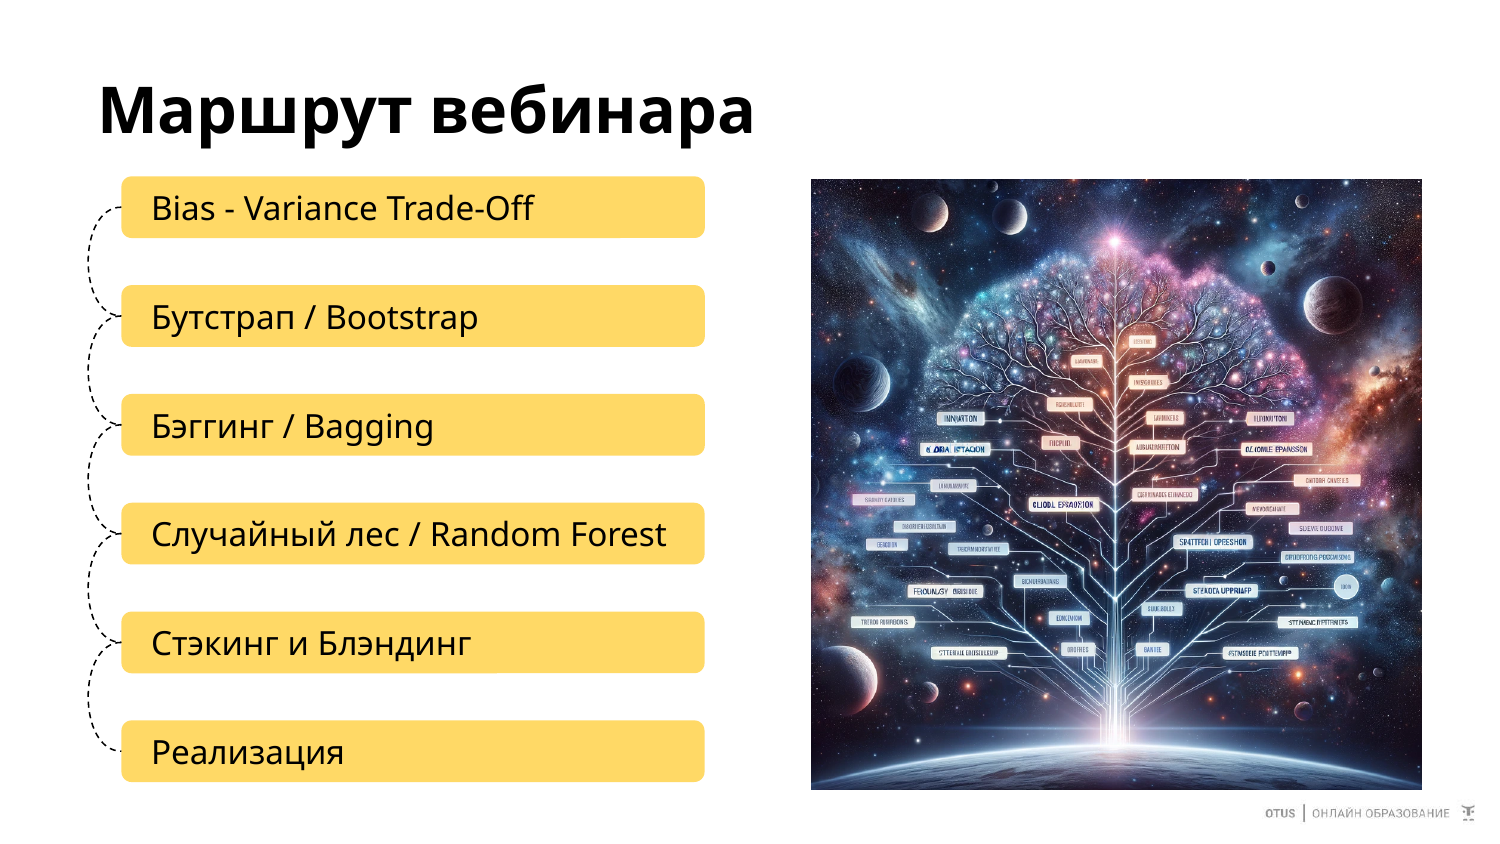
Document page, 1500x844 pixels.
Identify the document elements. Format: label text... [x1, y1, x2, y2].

text_box Реализация [121, 720, 705, 783]
text_box Случайный лес / Random Forest [128, 502, 705, 565]
picture [1262, 799, 1475, 825]
text_box Бутстрап / Bootstrap [128, 285, 705, 347]
title Маршрут вебинара [82, 54, 1480, 234]
picture [811, 179, 1422, 790]
text_box Стэкинг и Блэндинг [126, 611, 705, 674]
text_box Bias - Variance Trade-Off [121, 176, 705, 239]
text_box Бэггинг / Bagging [128, 393, 705, 456]
